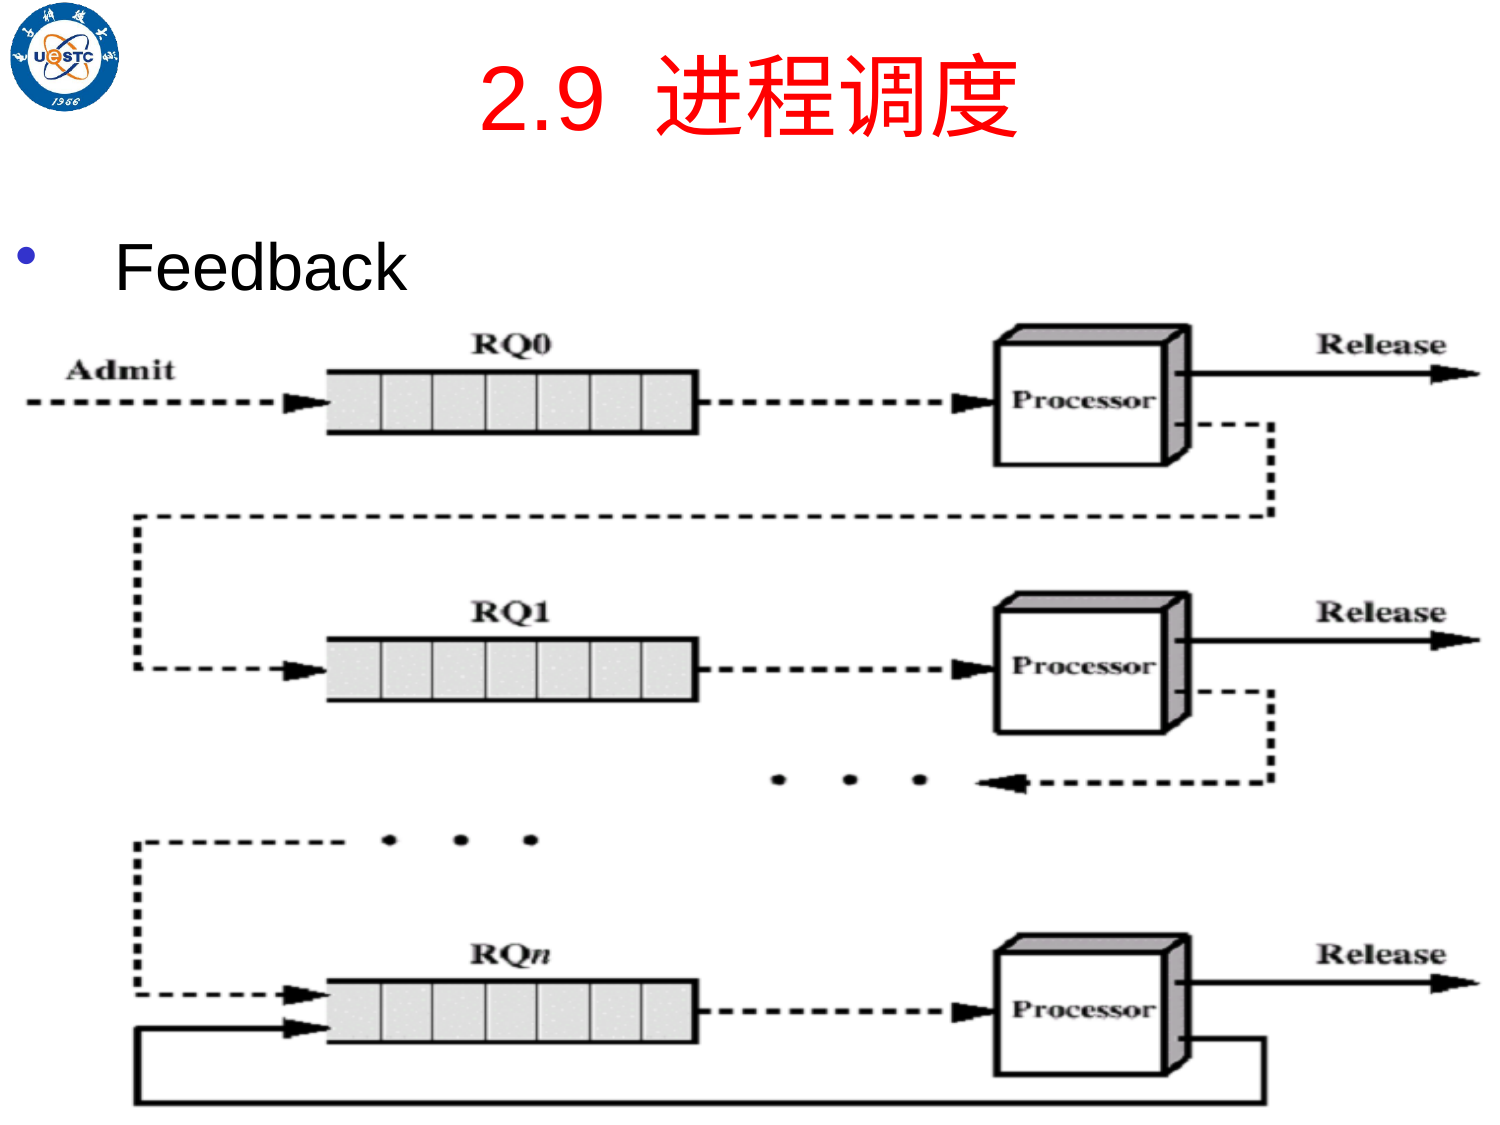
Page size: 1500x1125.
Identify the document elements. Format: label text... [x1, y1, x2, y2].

title 2.9 进程调度 [0, 0, 1500, 188]
list Feedback [0, 200, 1500, 311]
picture [0, 312, 1500, 1125]
